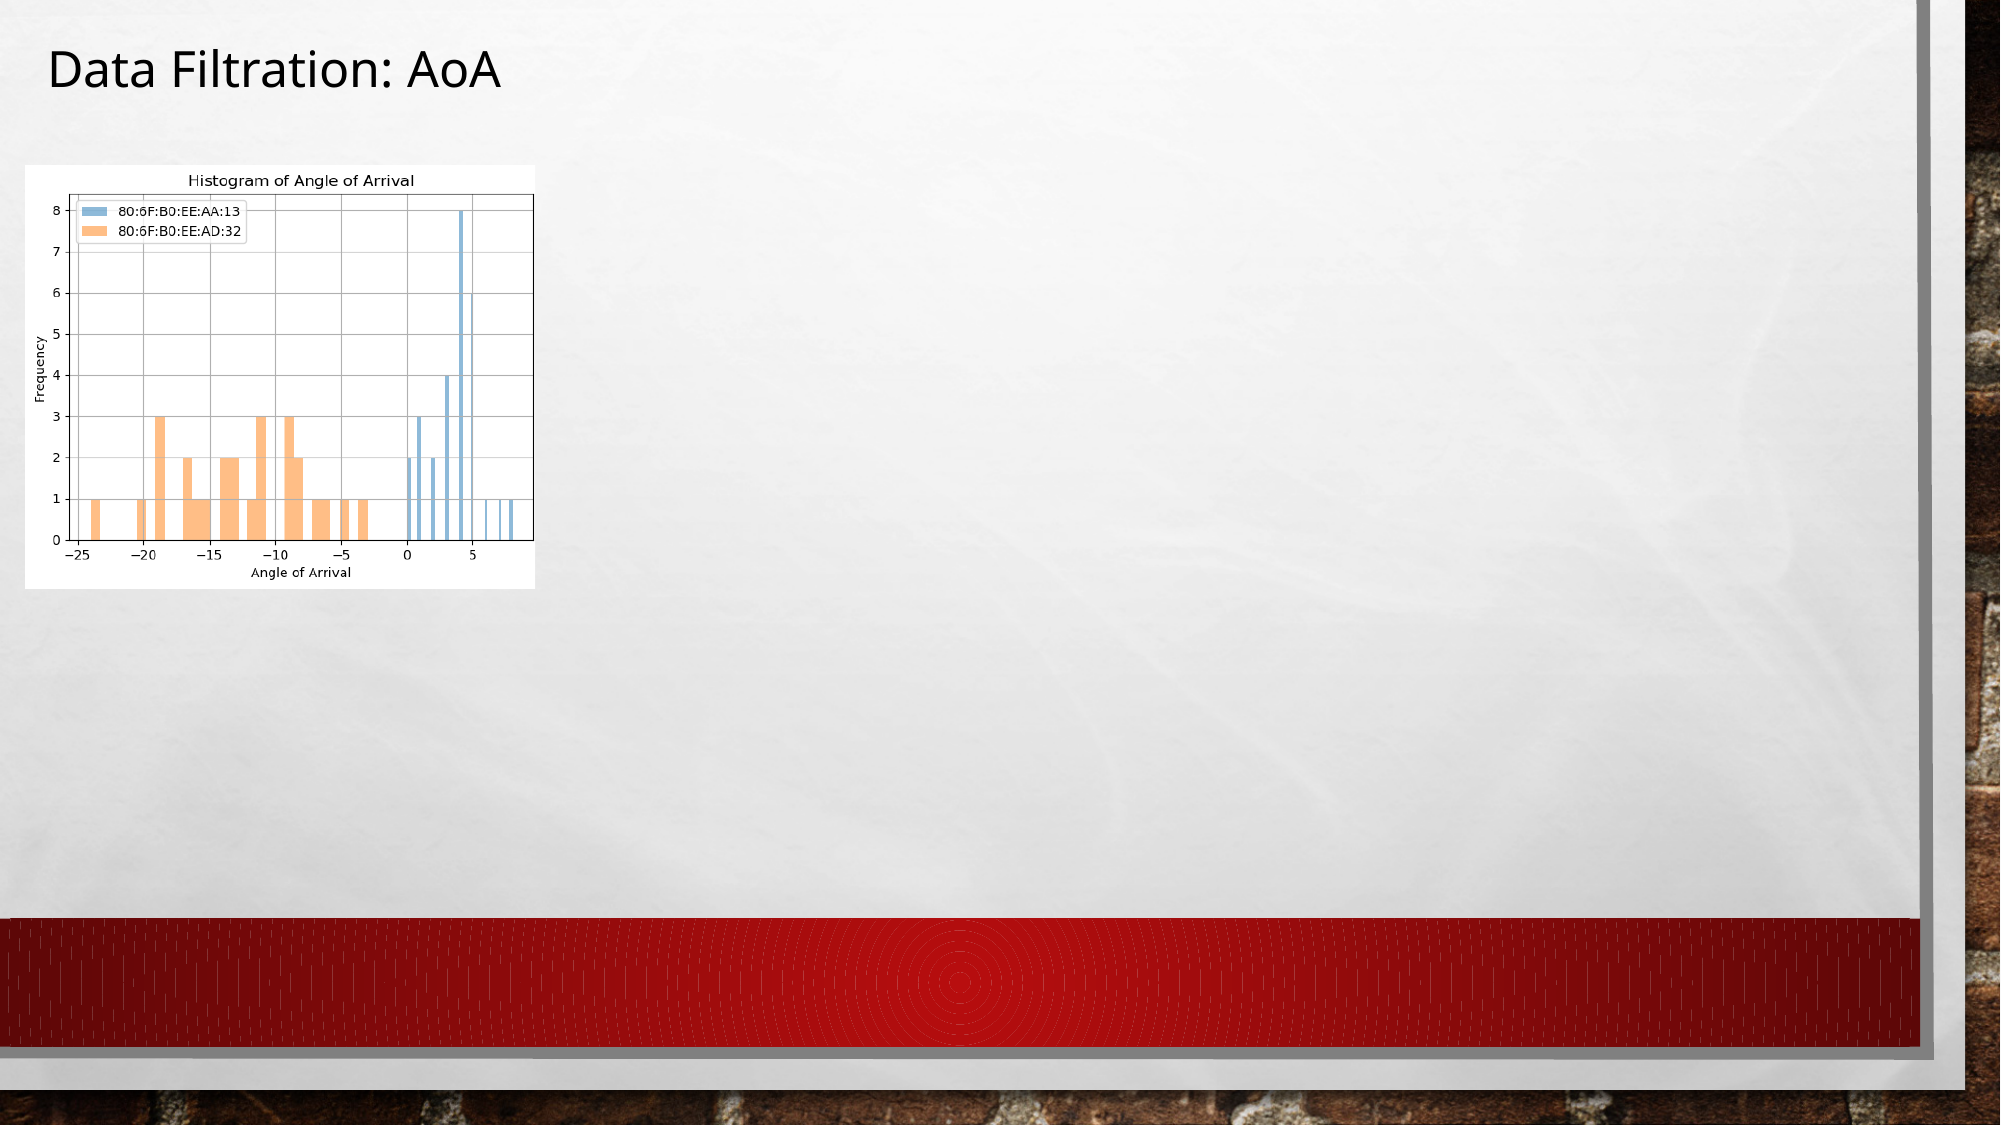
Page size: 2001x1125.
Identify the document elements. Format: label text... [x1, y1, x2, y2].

picture [24, 165, 536, 590]
picture [0, 0, 2000, 1125]
text_box Data Filtration: AoA [32, 29, 517, 105]
